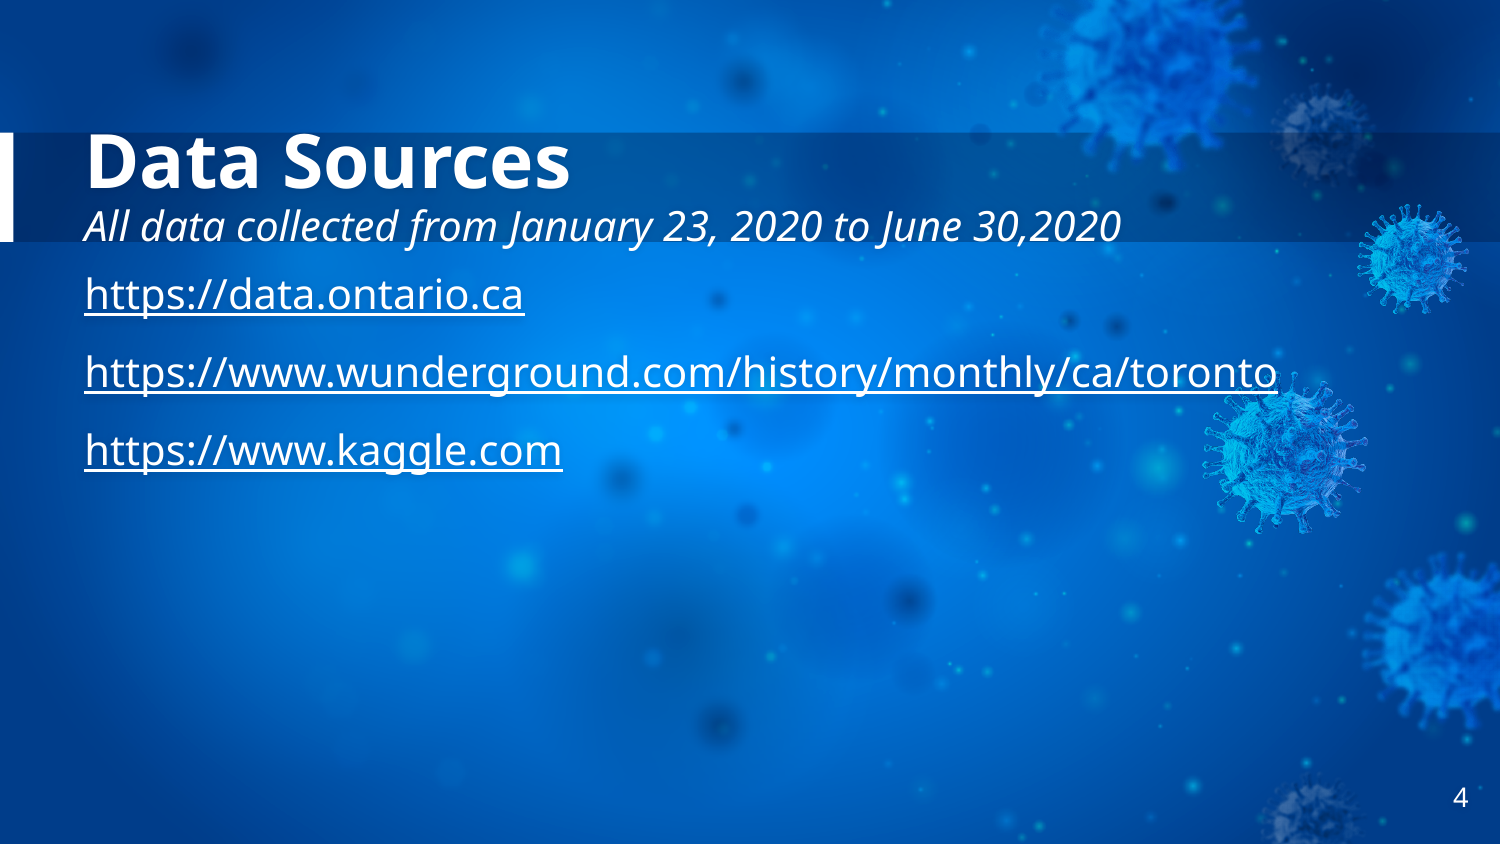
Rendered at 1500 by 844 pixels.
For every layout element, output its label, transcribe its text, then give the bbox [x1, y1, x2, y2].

slide_number 4 [1378, 766, 1469, 832]
picture [0, 0, 1500, 844]
list https://data.ontario.ca https://www.wunderground.com/history/monthly/ca/toronto https://www.kaggle.com [84, 259, 1309, 338]
title Data Sources All data collected from January 23, 2020 to June 30,2020 [84, 132, 1257, 242]
